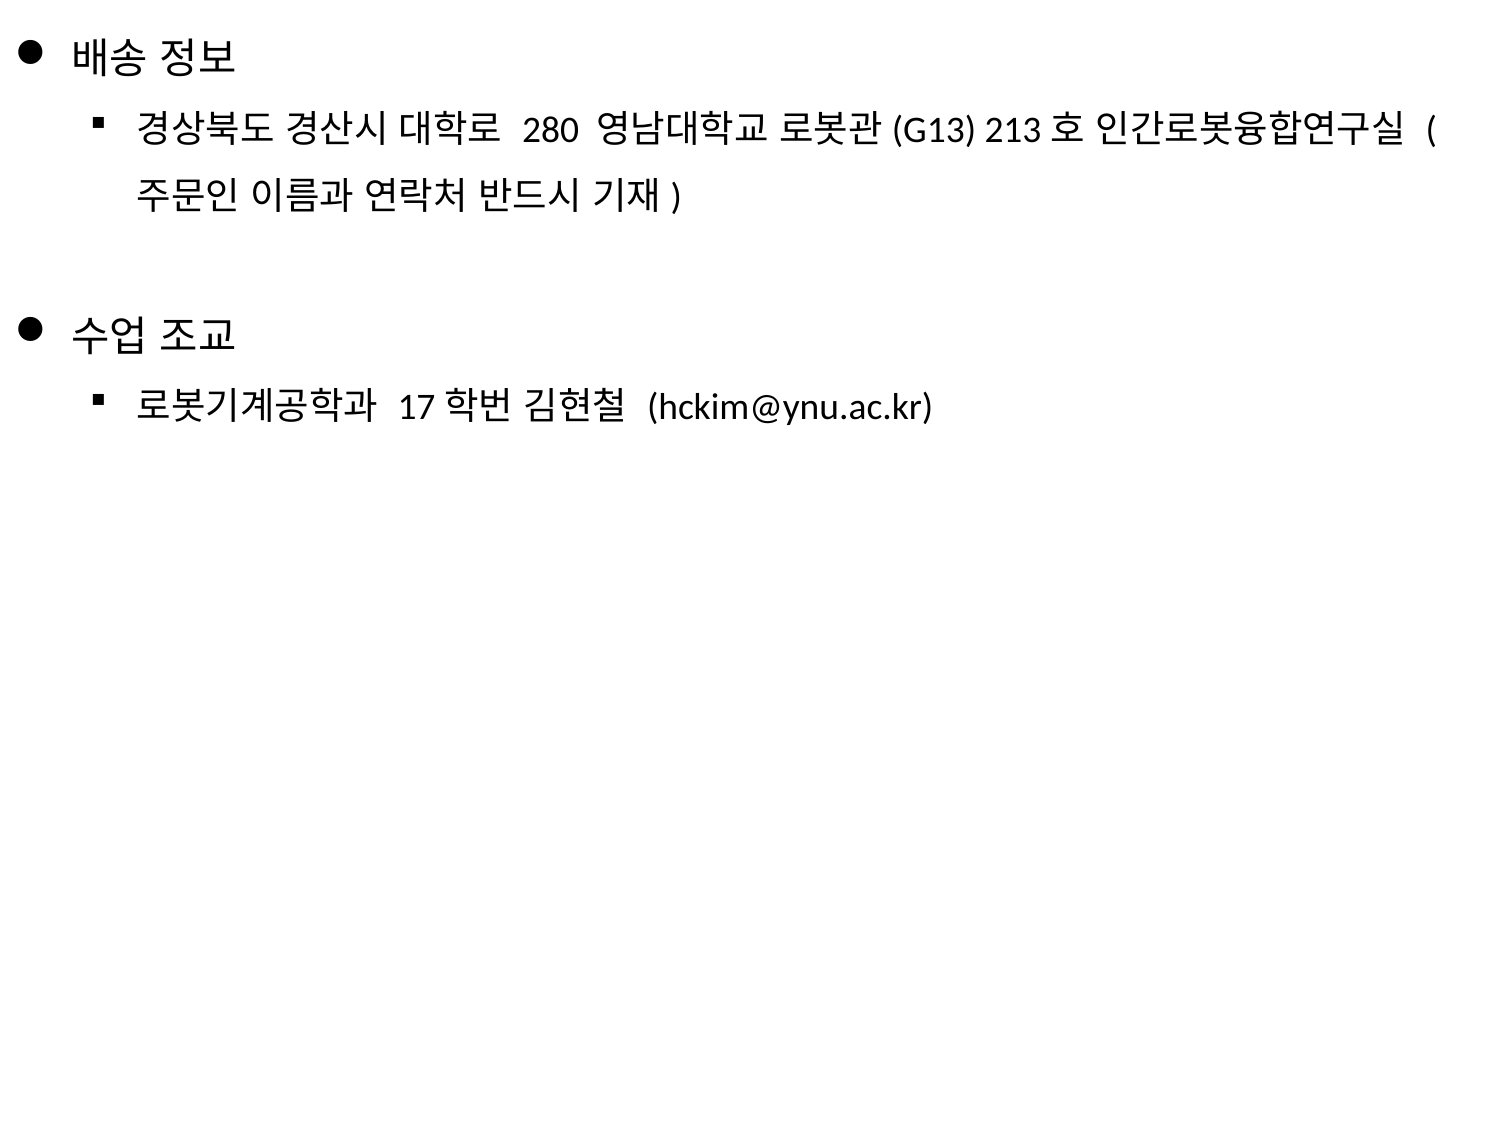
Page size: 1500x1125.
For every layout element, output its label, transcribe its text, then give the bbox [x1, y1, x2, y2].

text_box 배송 정보 경상북도 경산시 대학로 280 영남대학교 로봇관(G13) 213호 인간로봇융합연구실 (주문인 이름과 연락처 반드시 기재) 수업 조교 로봇기계공학과 17학번 김현철 (hckim@ynu.ac.kr) [0, 0, 1500, 435]
